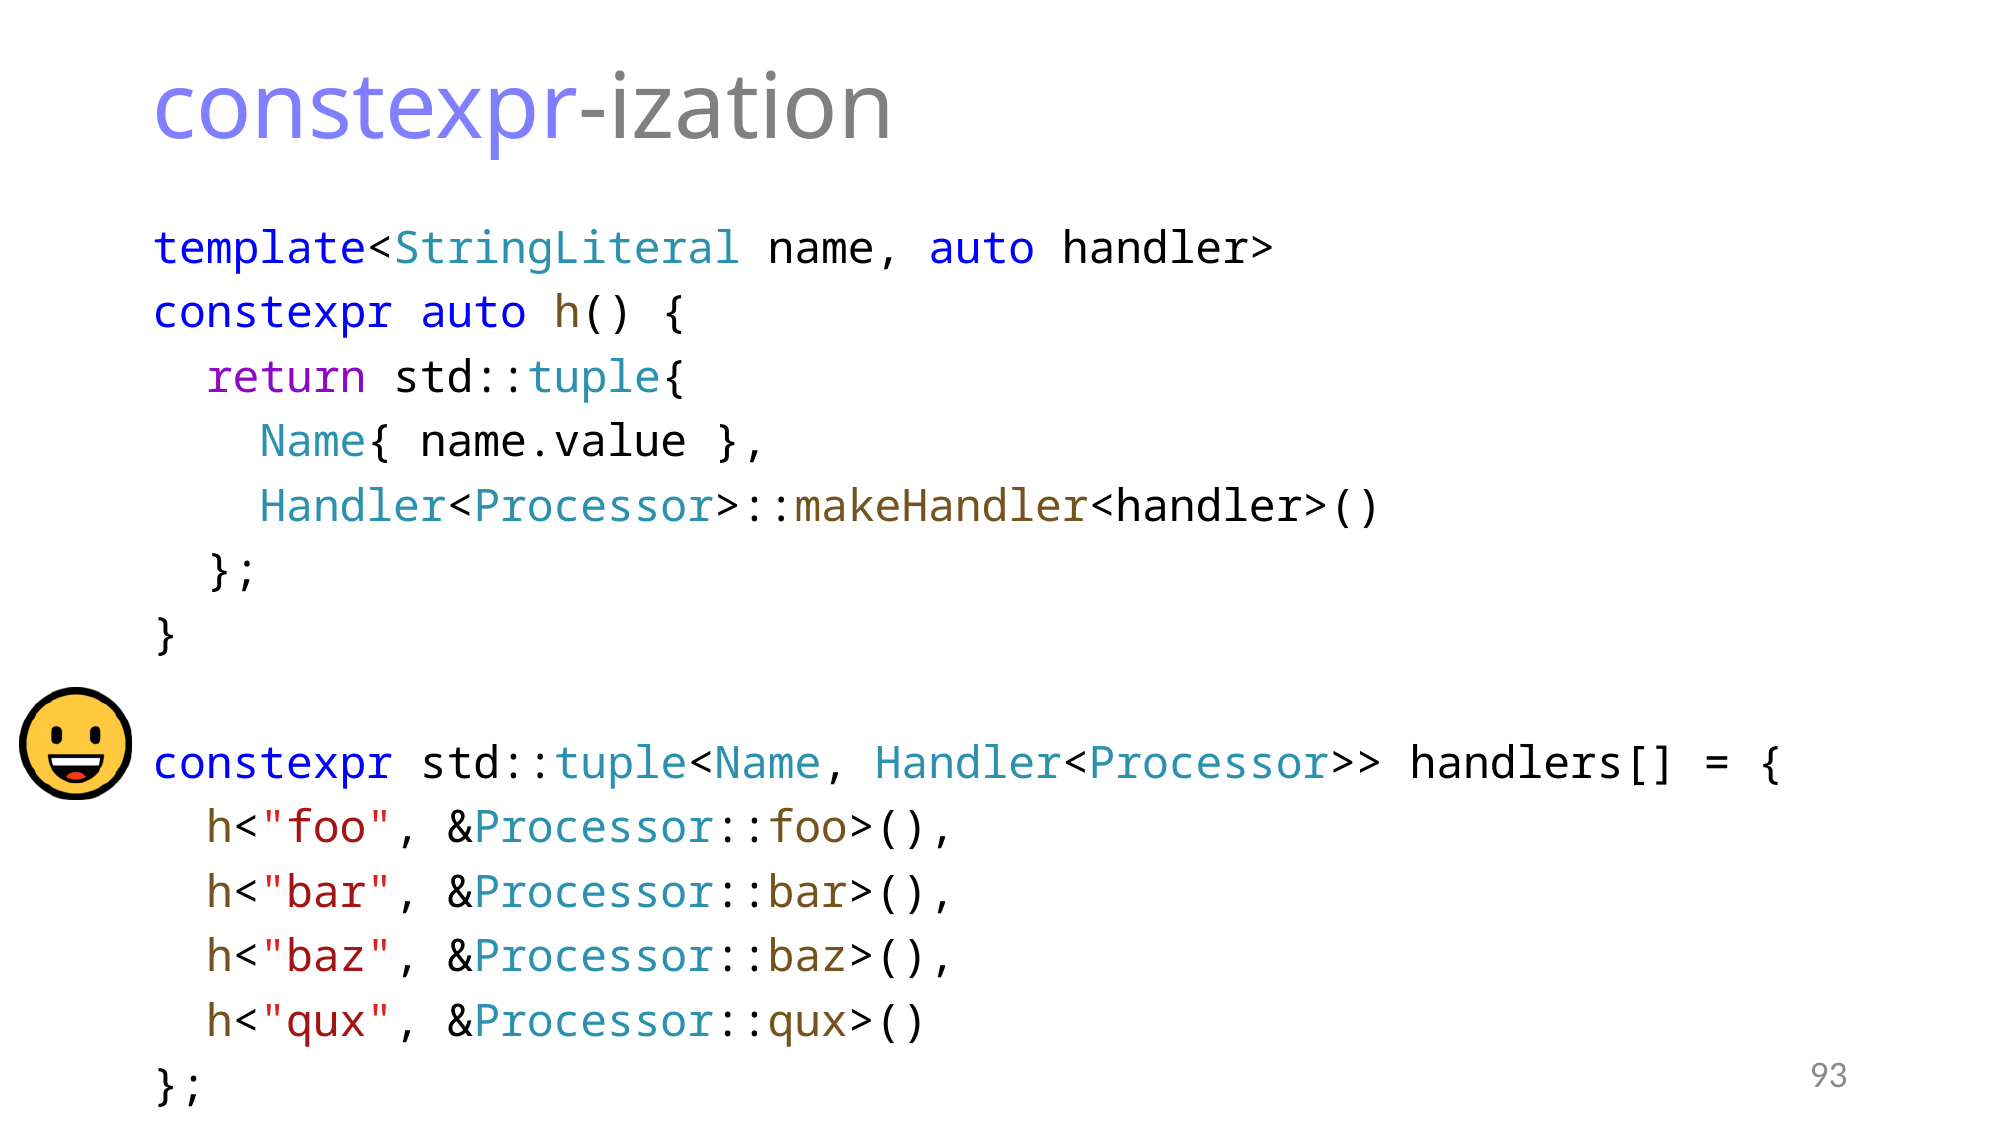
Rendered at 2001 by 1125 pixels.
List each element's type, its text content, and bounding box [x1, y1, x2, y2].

picture [19, 687, 132, 800]
slide_number 93 [1412, 1042, 1863, 1103]
title constexpr-ization [137, 0, 1863, 217]
list template<StringLiteral name, auto handler> constexpr auto h() { return std::tuple{ Name{ name.value }, Handler<Processor>::makeHandler<handler>() }; } constexpr std::tuple<Name, Handler<Processor>> handlers[] = { h<"foo", &Processor::foo>(), h<"bar", &Processor::bar>(), h<"baz", &Processor::baz>(), h<"qux", &Processor::qux>() }; [137, 217, 2000, 1125]
